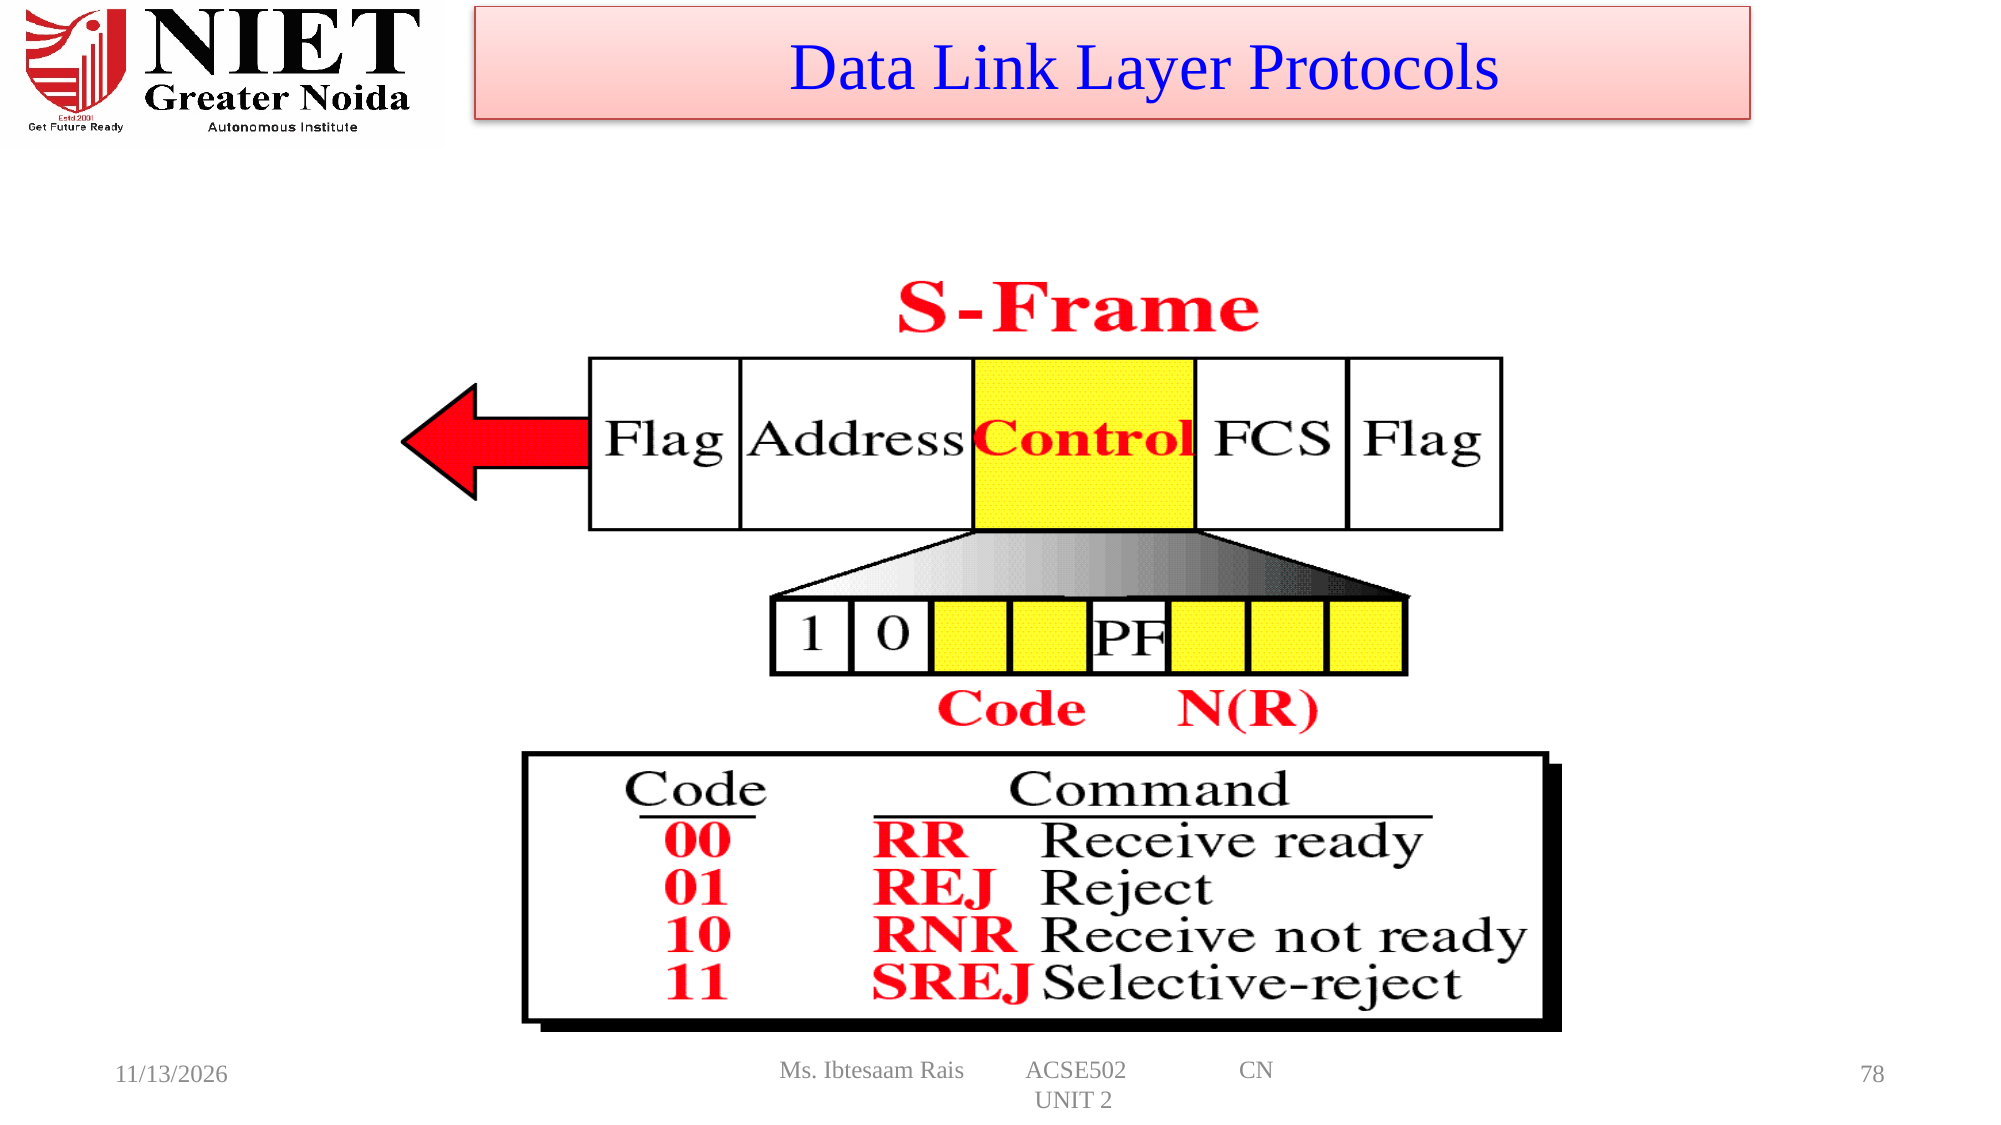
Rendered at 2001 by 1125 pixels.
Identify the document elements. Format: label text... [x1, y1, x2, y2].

picture [0, 0, 445, 149]
footer Ms. Ibtesaam Rais ACSE502 CN UNIT 2 [762, 1042, 1317, 1125]
slide_number 78 [1433, 1042, 1900, 1103]
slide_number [99, 1042, 567, 1103]
picture [400, 261, 1563, 1032]
text_box Data Link Layer Protocols [474, 6, 1751, 120]
